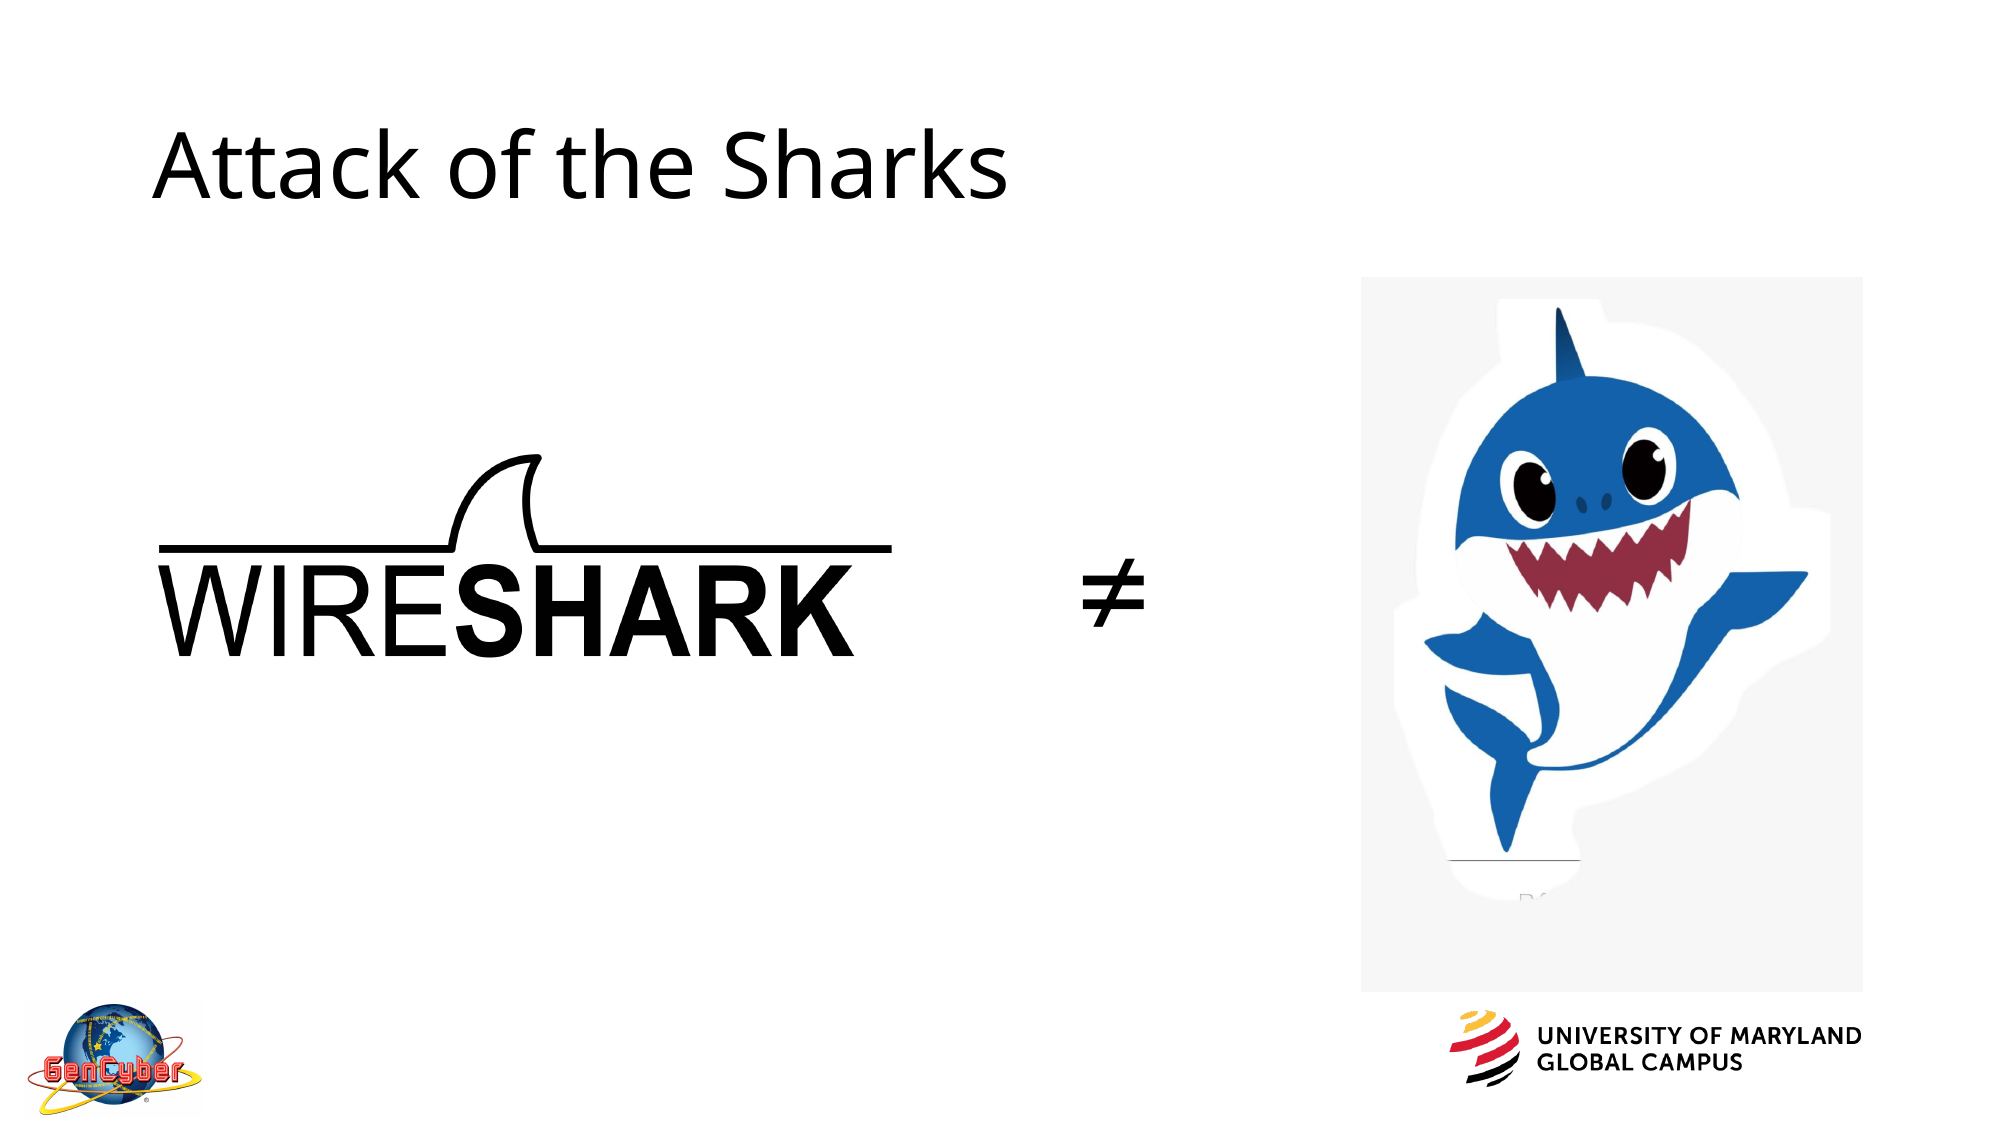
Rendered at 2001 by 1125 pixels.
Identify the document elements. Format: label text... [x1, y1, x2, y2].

text_box ≠ [1061, 482, 1196, 678]
title Attack of the Sharks [137, 59, 1863, 278]
picture [154, 453, 896, 659]
picture [25, 1000, 203, 1118]
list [1361, 277, 1863, 992]
picture [1447, 1009, 1863, 1088]
